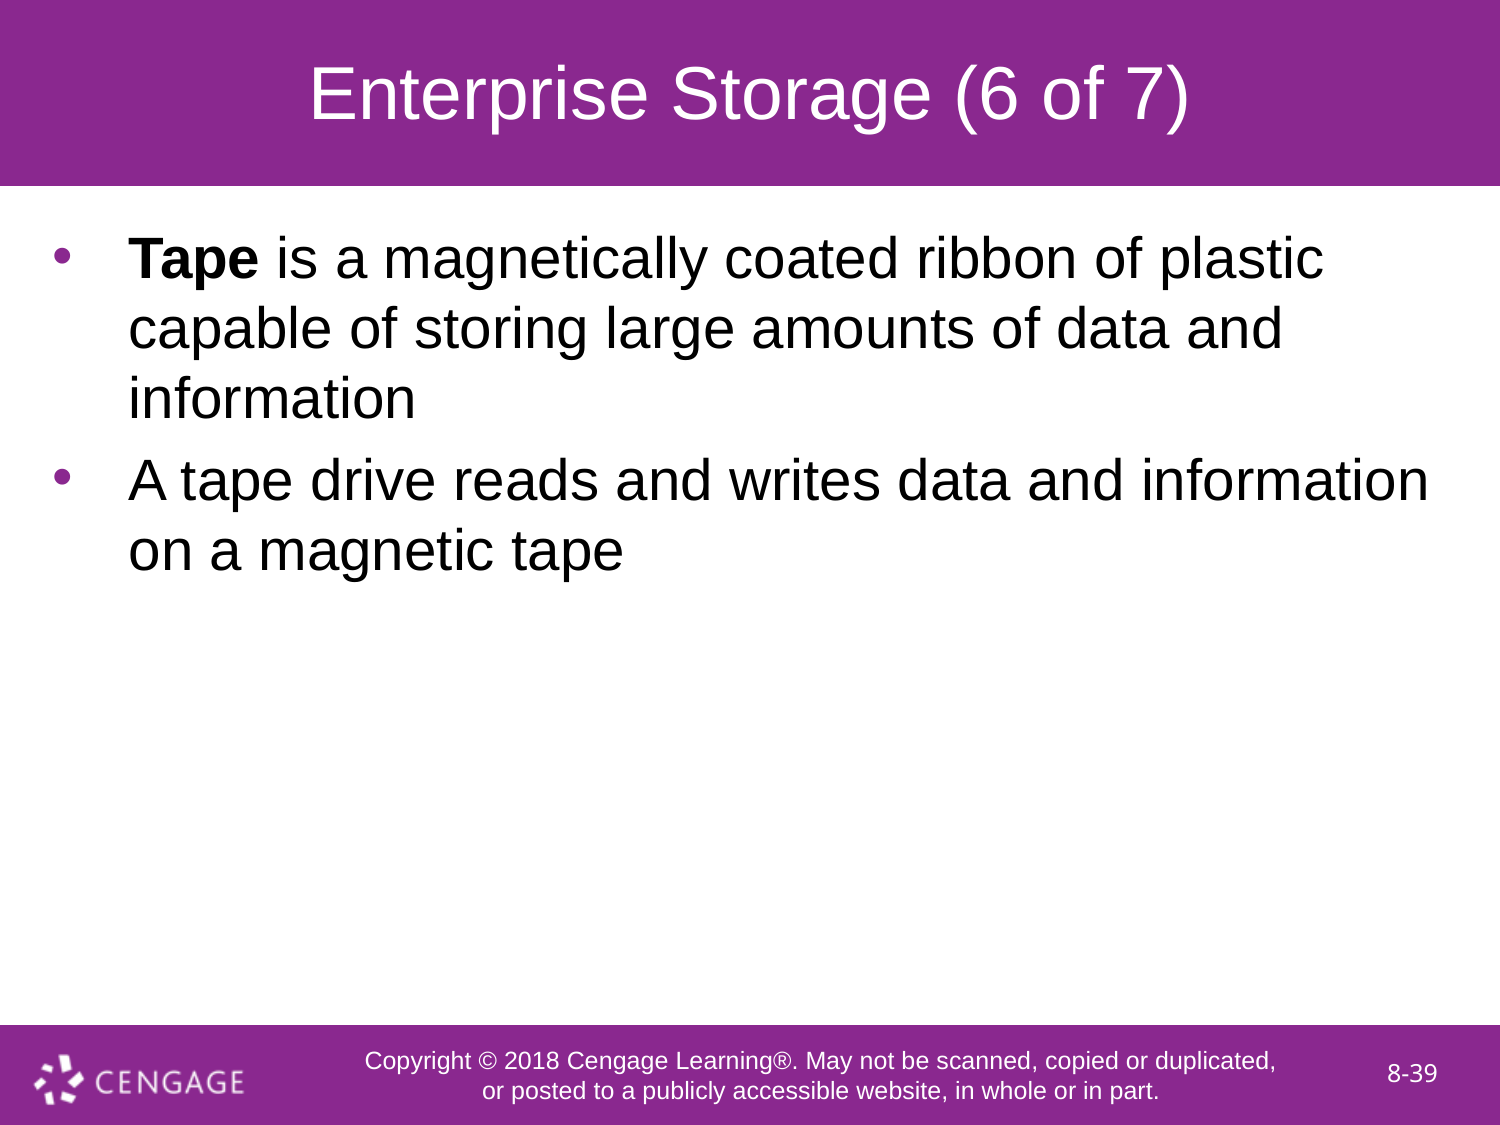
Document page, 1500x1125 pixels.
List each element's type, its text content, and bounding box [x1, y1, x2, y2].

list Tape is a magnetically coated ribbon of plastic capable of storing large amounts of data and information A tape drive reads and writes data and information on a magnetic tape [37, 212, 1475, 1005]
picture [24, 1045, 249, 1113]
title Enterprise Storage (6 of 7) [7, 4, 1493, 175]
